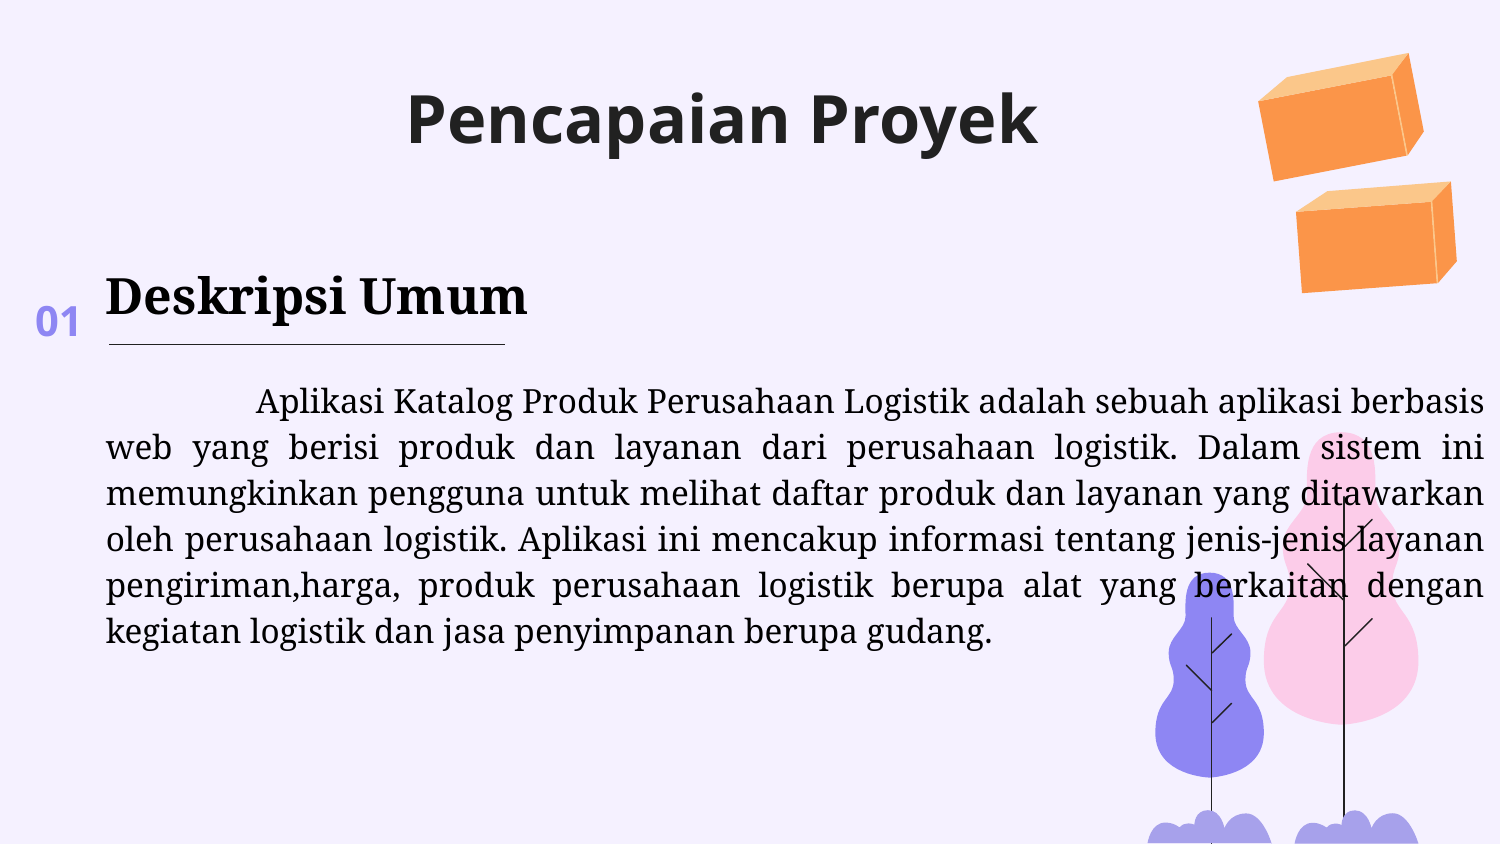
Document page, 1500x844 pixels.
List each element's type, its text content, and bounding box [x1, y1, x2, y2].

subtitle Deskripsi Umum Aplikasi Katalog Produk Perusahaan Logistik adalah sebuah aplikasi berbasis web yang berisi produk dan layanan dari perusahaan logistik. Dalam sistem ini memungkinkan pengguna untuk melihat daftar produk dan layanan yang ditawarkan oleh perusahaan logistik. Aplikasi ini mencakup informasi tentang jenis-jenis layanan pengiriman,harga, produk perusahaan logistik berupa alat yang berkaitan dengan kegiatan logistik dan jasa penyimpanan berupa gudang. [90, 216, 1500, 689]
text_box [1263, 431, 1419, 833]
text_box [1262, 66, 1420, 168]
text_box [1155, 572, 1265, 844]
text_box [1294, 839, 1419, 844]
title Pencapaian Proyek [89, 72, 1257, 162]
title 01 [20, 293, 110, 346]
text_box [1297, 186, 1455, 288]
